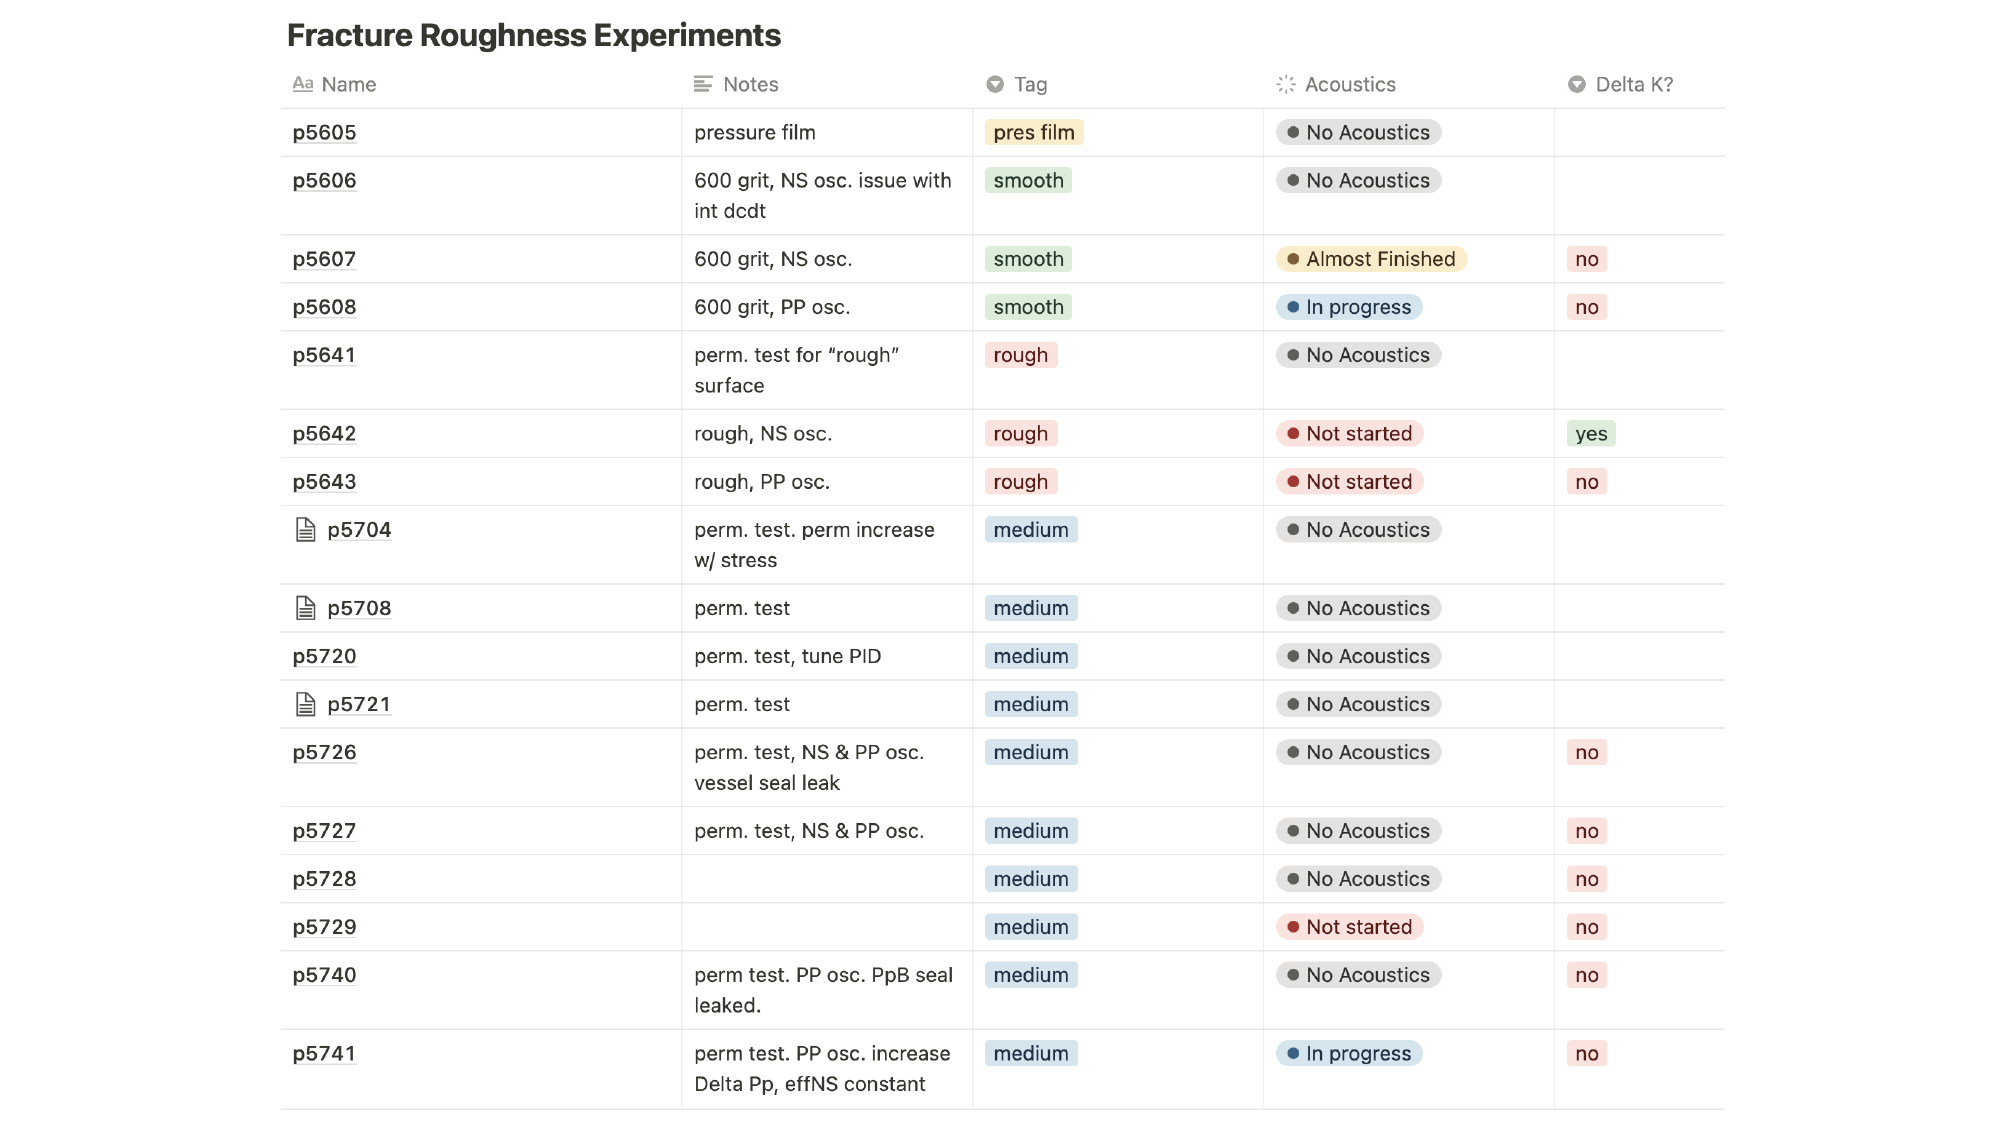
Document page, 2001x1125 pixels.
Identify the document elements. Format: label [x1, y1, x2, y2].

picture [275, 11, 1725, 1114]
